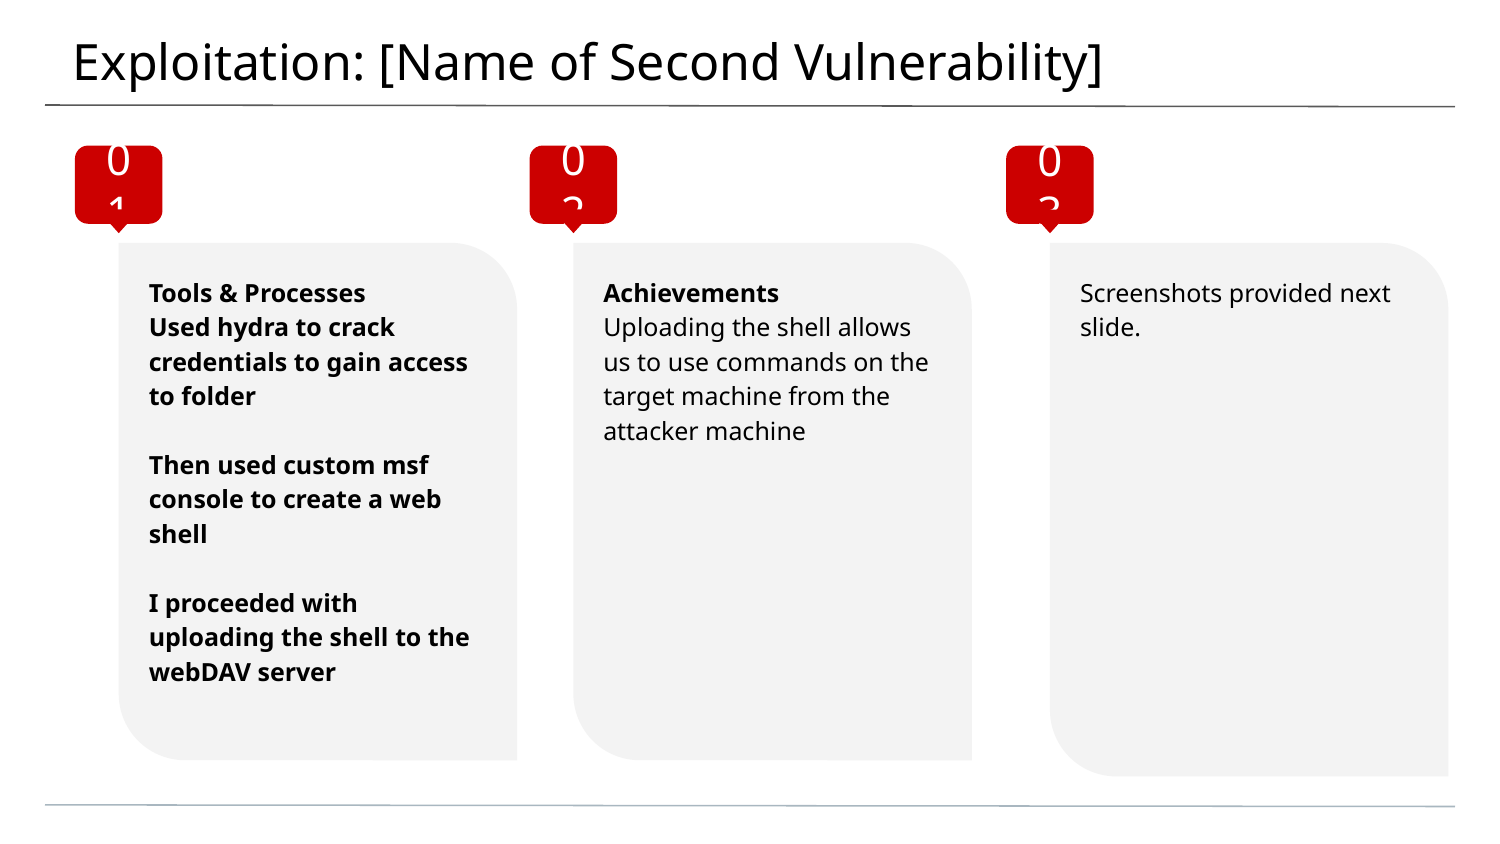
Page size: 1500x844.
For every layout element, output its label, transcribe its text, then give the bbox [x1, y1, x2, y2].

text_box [529, 145, 618, 234]
text_box [1439, 275, 1449, 777]
text_box Screenshots provided next slide. [1050, 242, 1439, 777]
text_box Tools & Processes Used hydra to crack credentials to gain access to folder Then used custom msf console to create a web shell I proceeded with uploading the shell to the webDAV server [118, 242, 508, 761]
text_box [1005, 145, 1094, 234]
text_box [508, 275, 518, 761]
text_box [74, 145, 163, 234]
text_box Achievements Uploading the shell allows us to use commands on the target machine from the attacker machine [573, 242, 972, 761]
title Exploitation: [Name of Second Vulnerability] [0, 0, 1500, 88]
